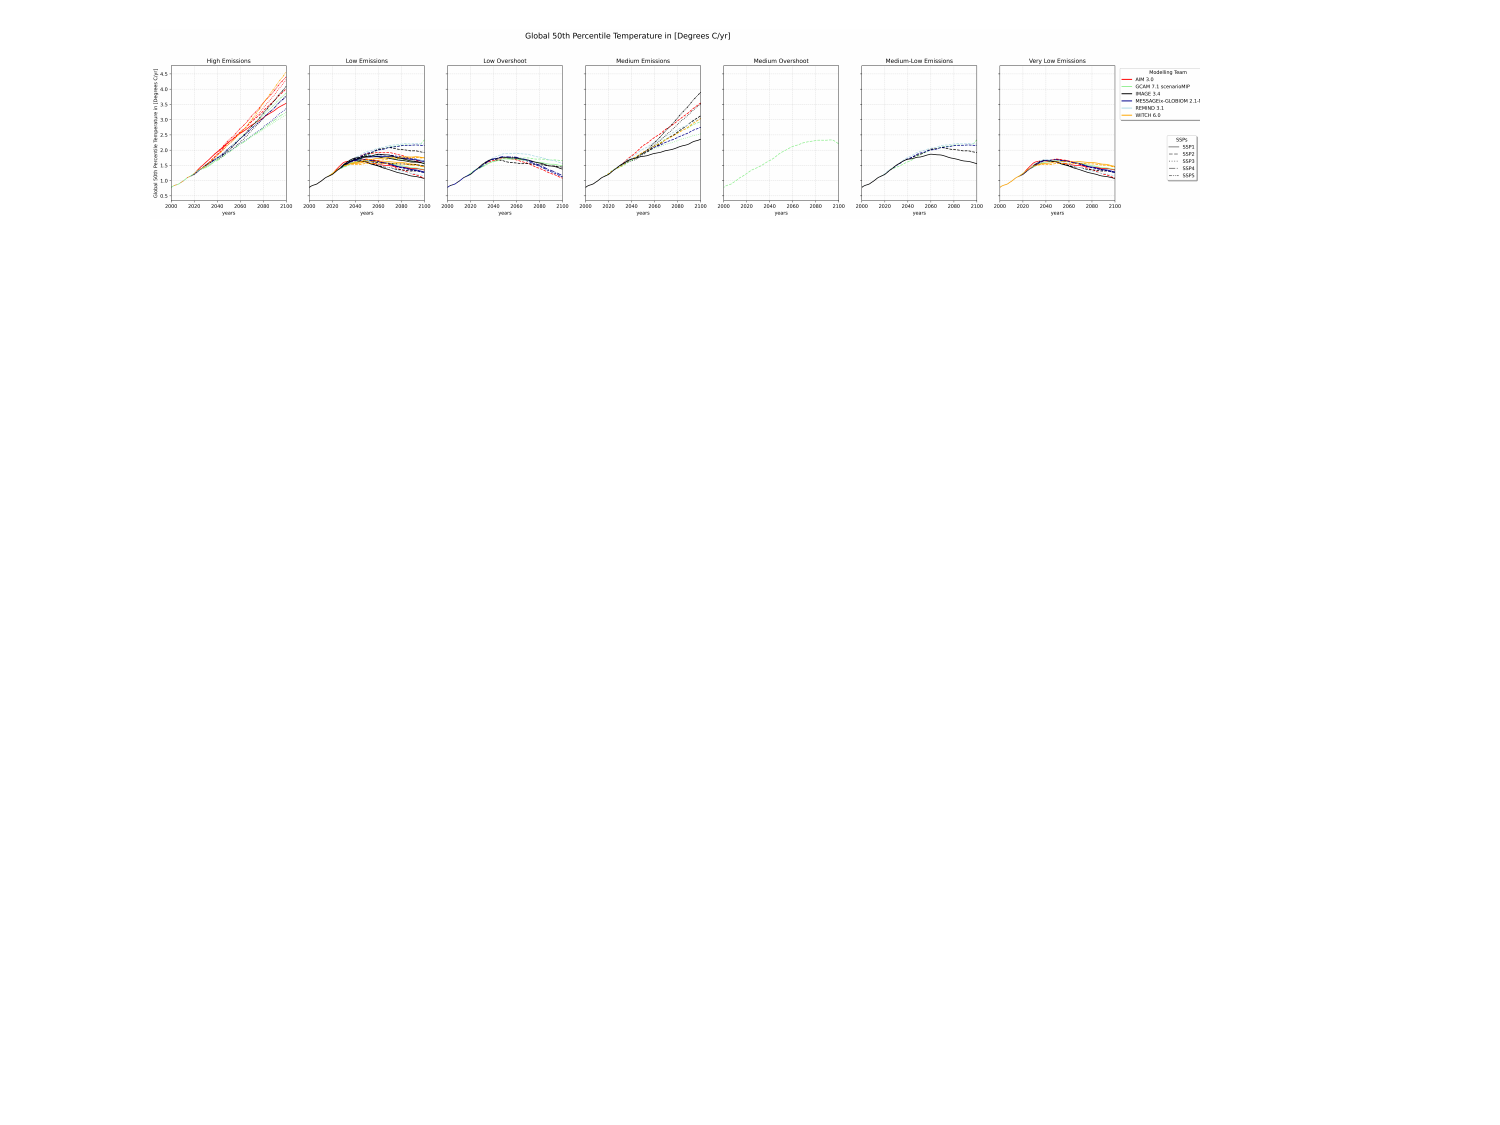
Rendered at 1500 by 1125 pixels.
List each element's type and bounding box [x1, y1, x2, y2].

picture [149, 29, 1201, 219]
